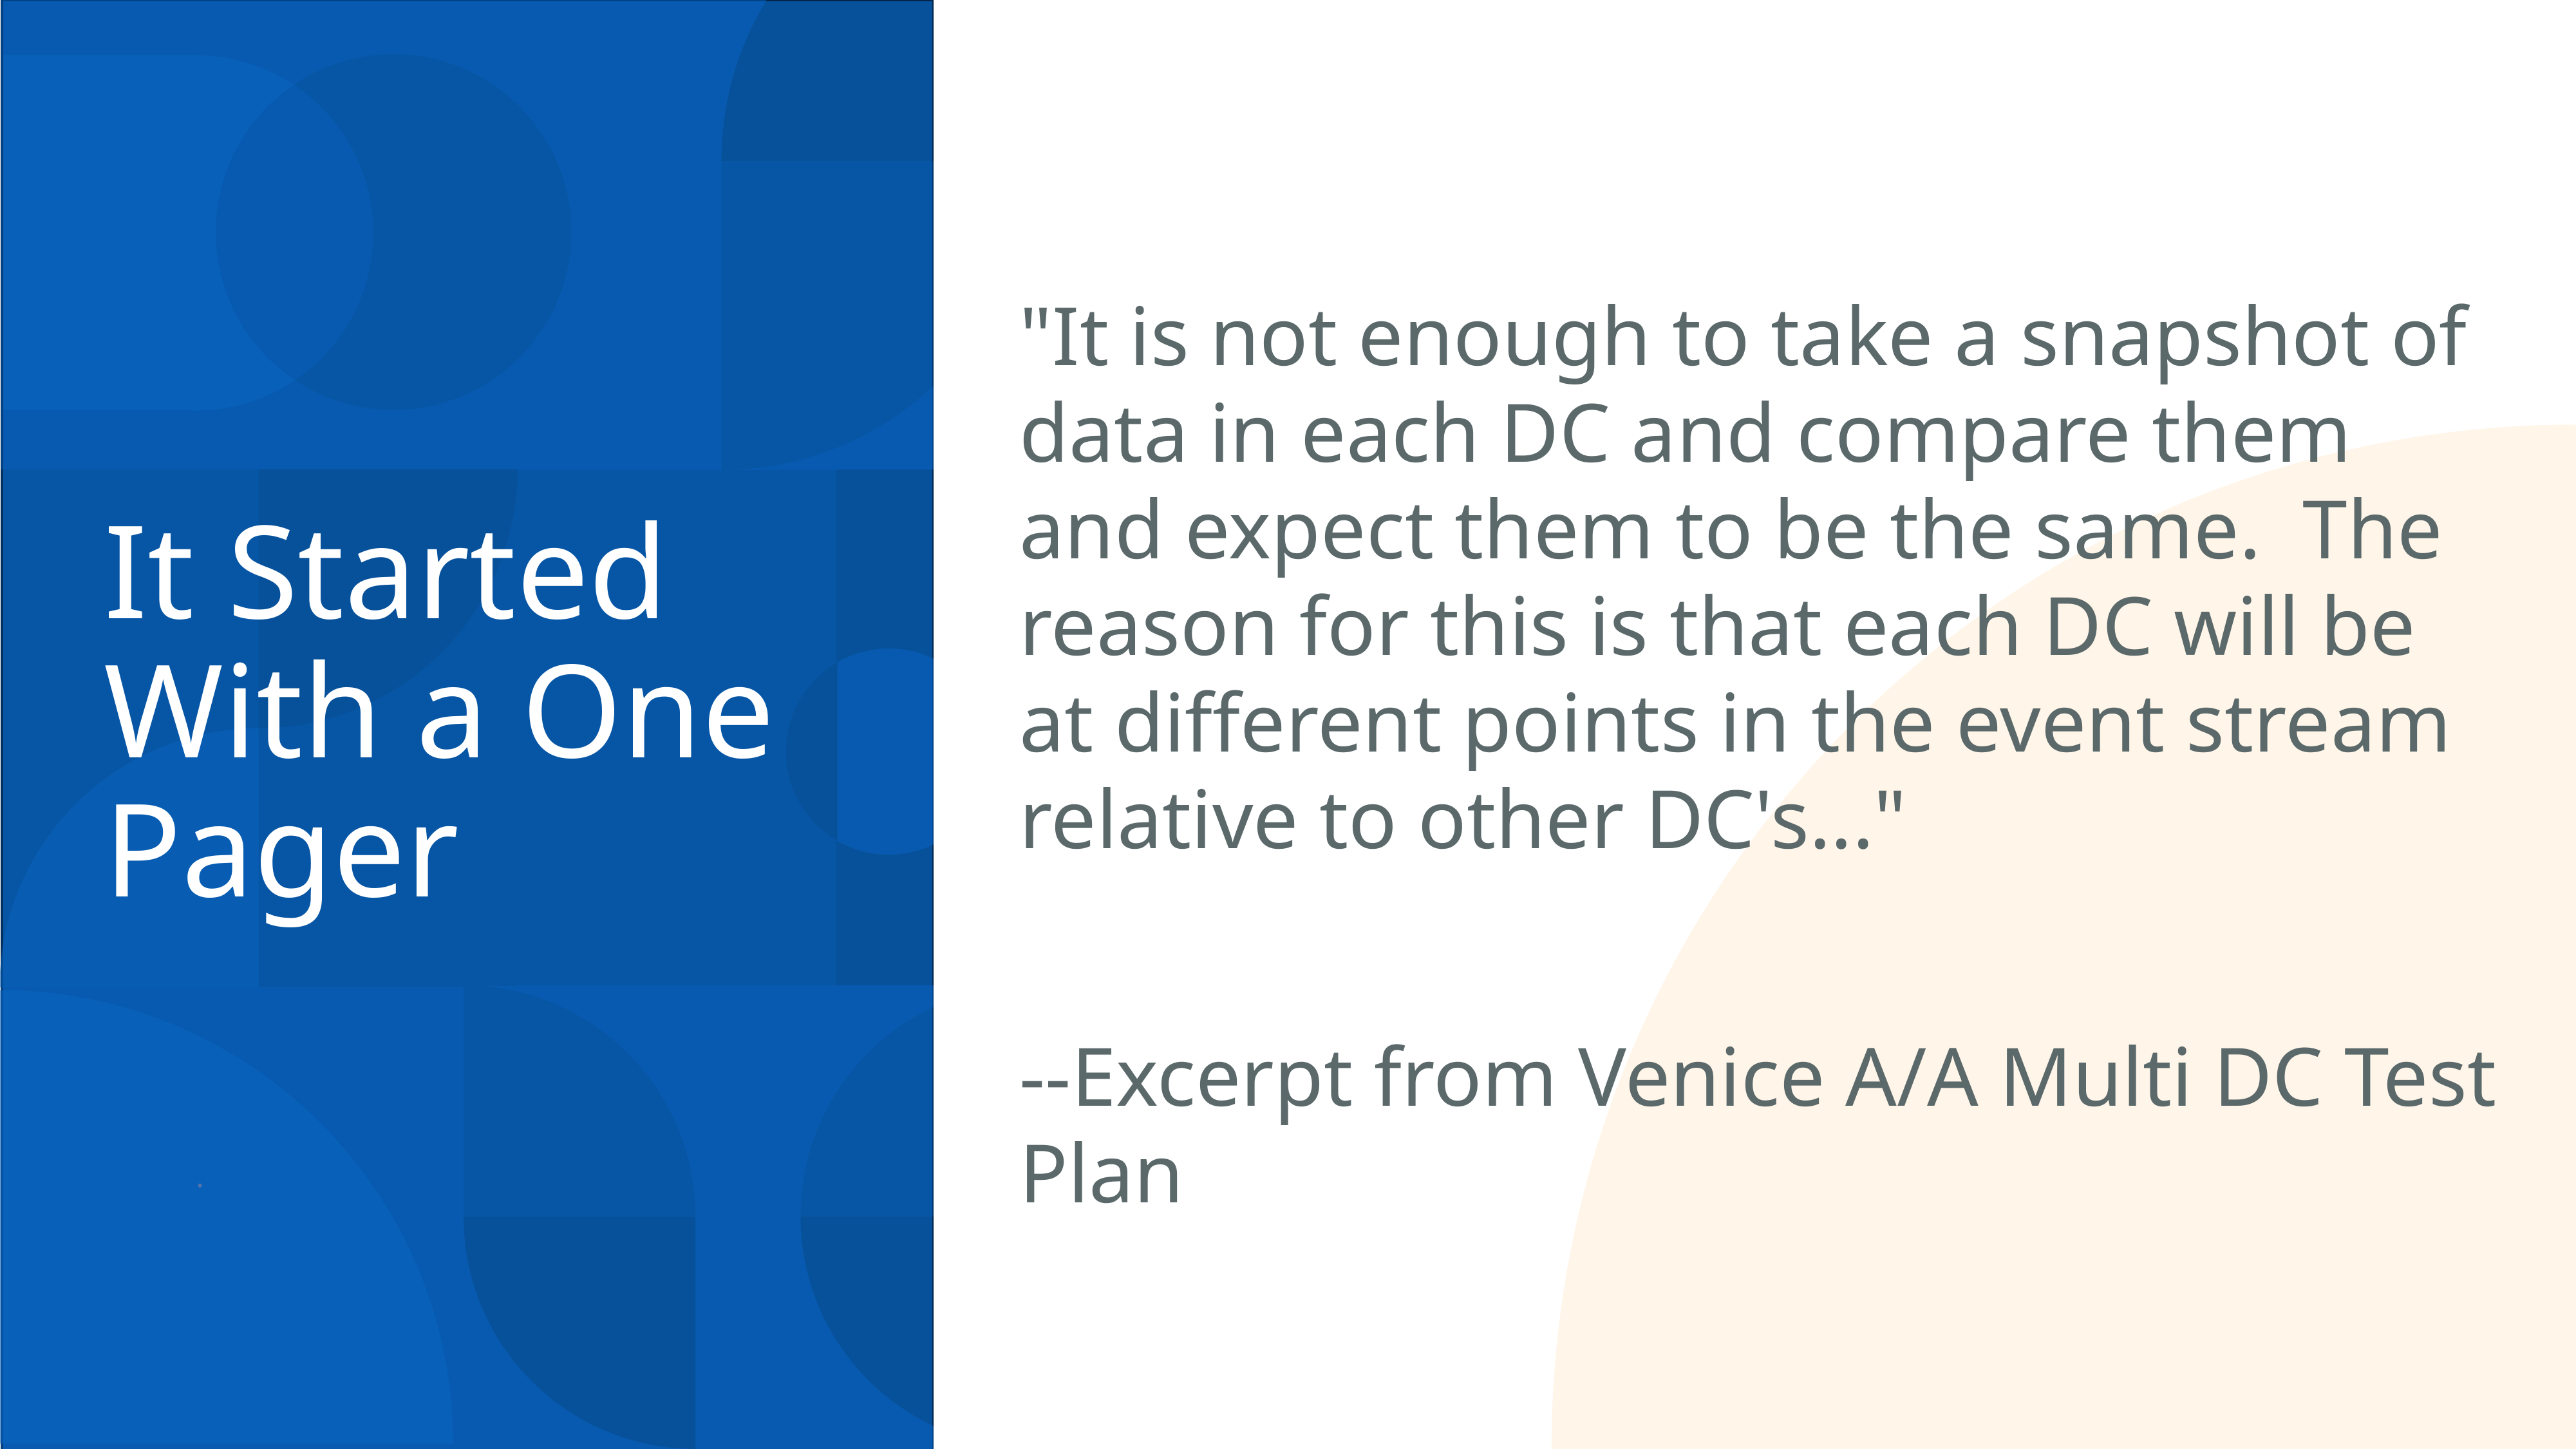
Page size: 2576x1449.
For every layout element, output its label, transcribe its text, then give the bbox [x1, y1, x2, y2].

title It Started With a One Pager [104, 579, 811, 925]
text_box "It is not enough to take a snapshot of data in each DC and compare them and expect them to be the same. The reason for this is that each DC will be at different points in the event stream relative to other DC's..." --Excerpt from Venice A/A Multi DC Test Plan [1019, 298, 2512, 1205]
